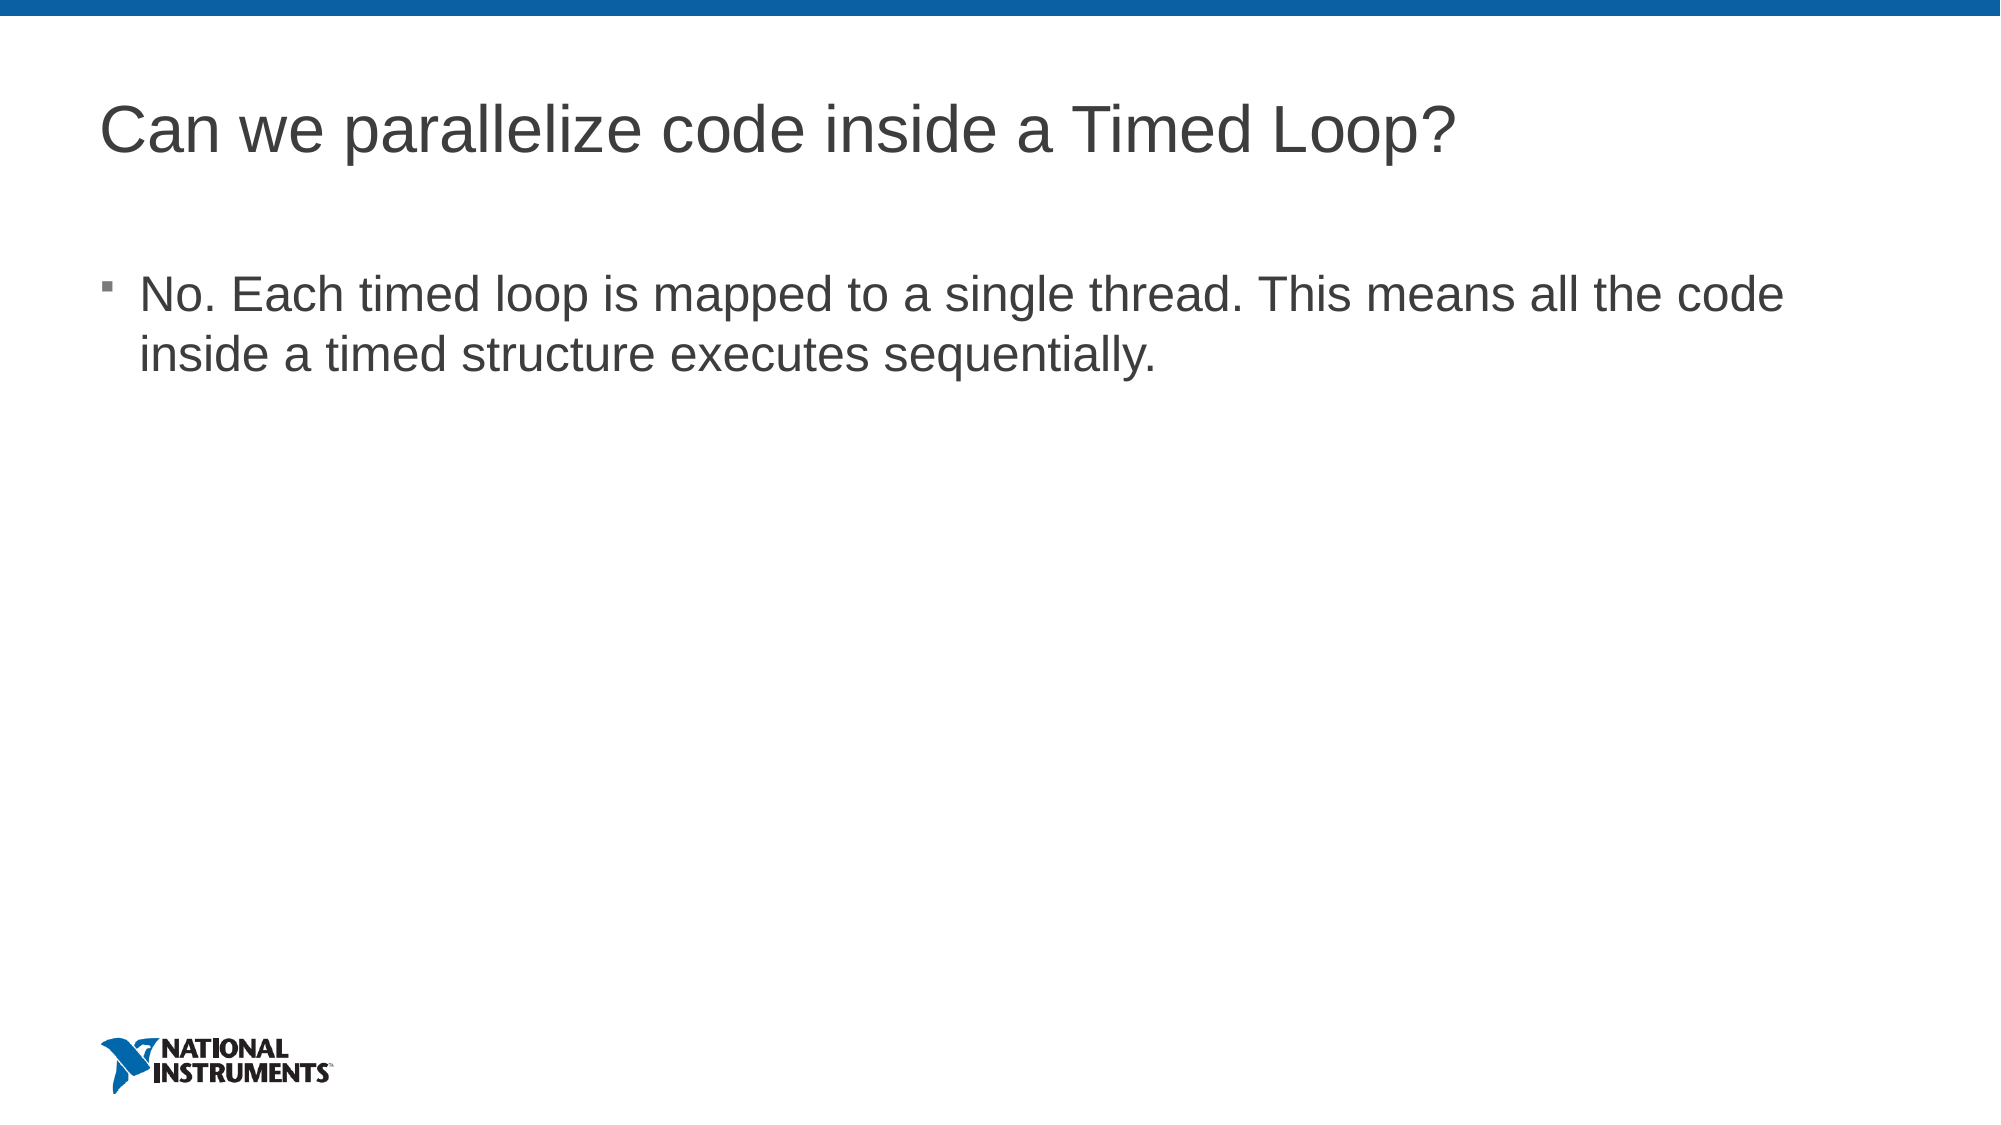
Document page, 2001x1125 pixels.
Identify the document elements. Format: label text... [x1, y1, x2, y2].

list No. Each timed loop is mapped to a single thread. This means all the code inside a timed structure executes sequentially. [99, 253, 1900, 473]
title Can we parallelize code inside a Timed Loop? [99, 60, 1900, 203]
